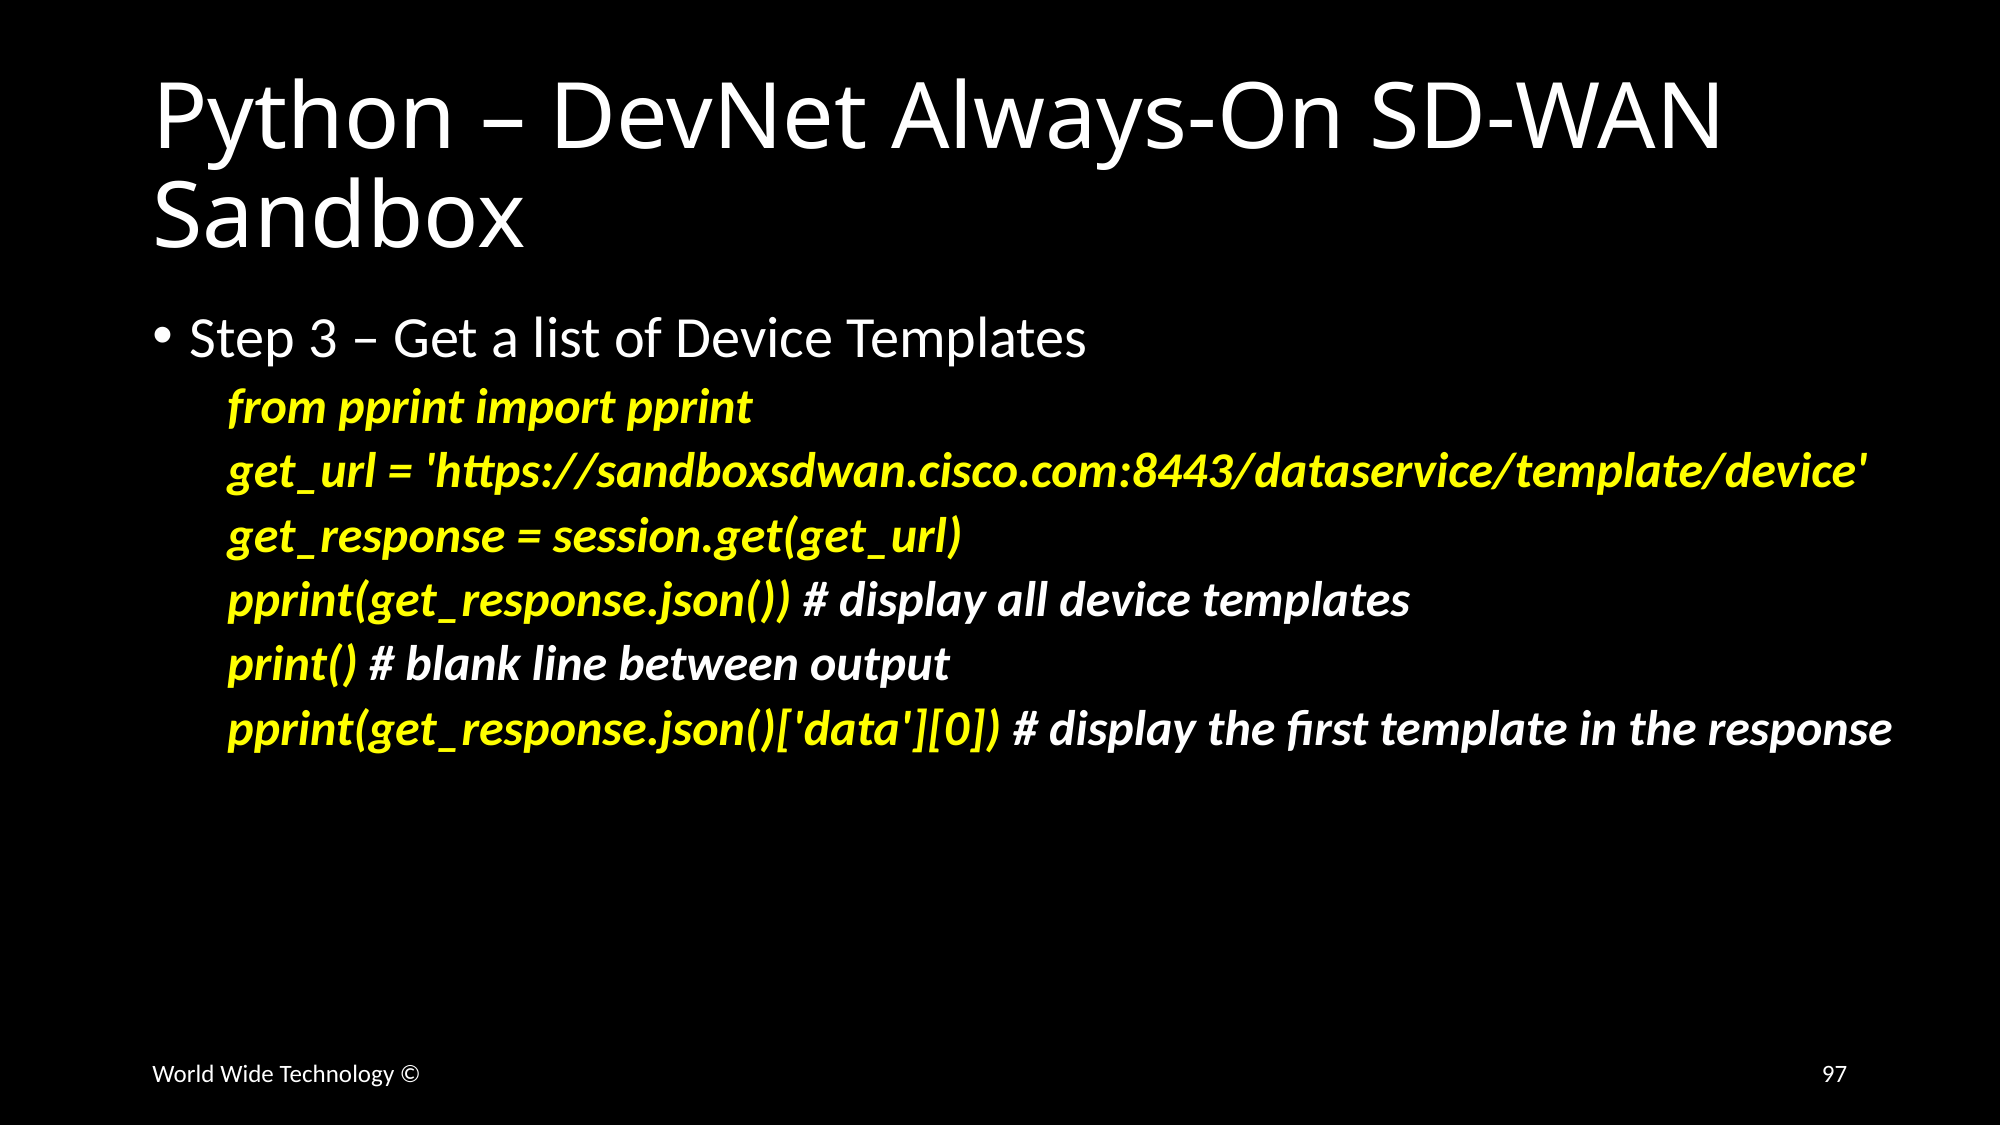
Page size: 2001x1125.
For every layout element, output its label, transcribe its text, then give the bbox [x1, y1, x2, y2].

title Python – DevNet Always-On SD-WAN Sandbox [137, 59, 1886, 278]
slide_number World Wide Technology © [137, 1042, 588, 1103]
slide_number 97 [1412, 1042, 1863, 1103]
list Step 3 – Get a list of Device Templates from pprint import pprint get_url = 'https://sandboxsdwan.cisco.com:8443/dataservice/template/device' get_response = session.get(get_url) pprint(get_response.json()) # display all device templates print() # blank line between output pprint(get_response.json()['data'][0]) # display the first template in the response [137, 299, 1939, 1014]
